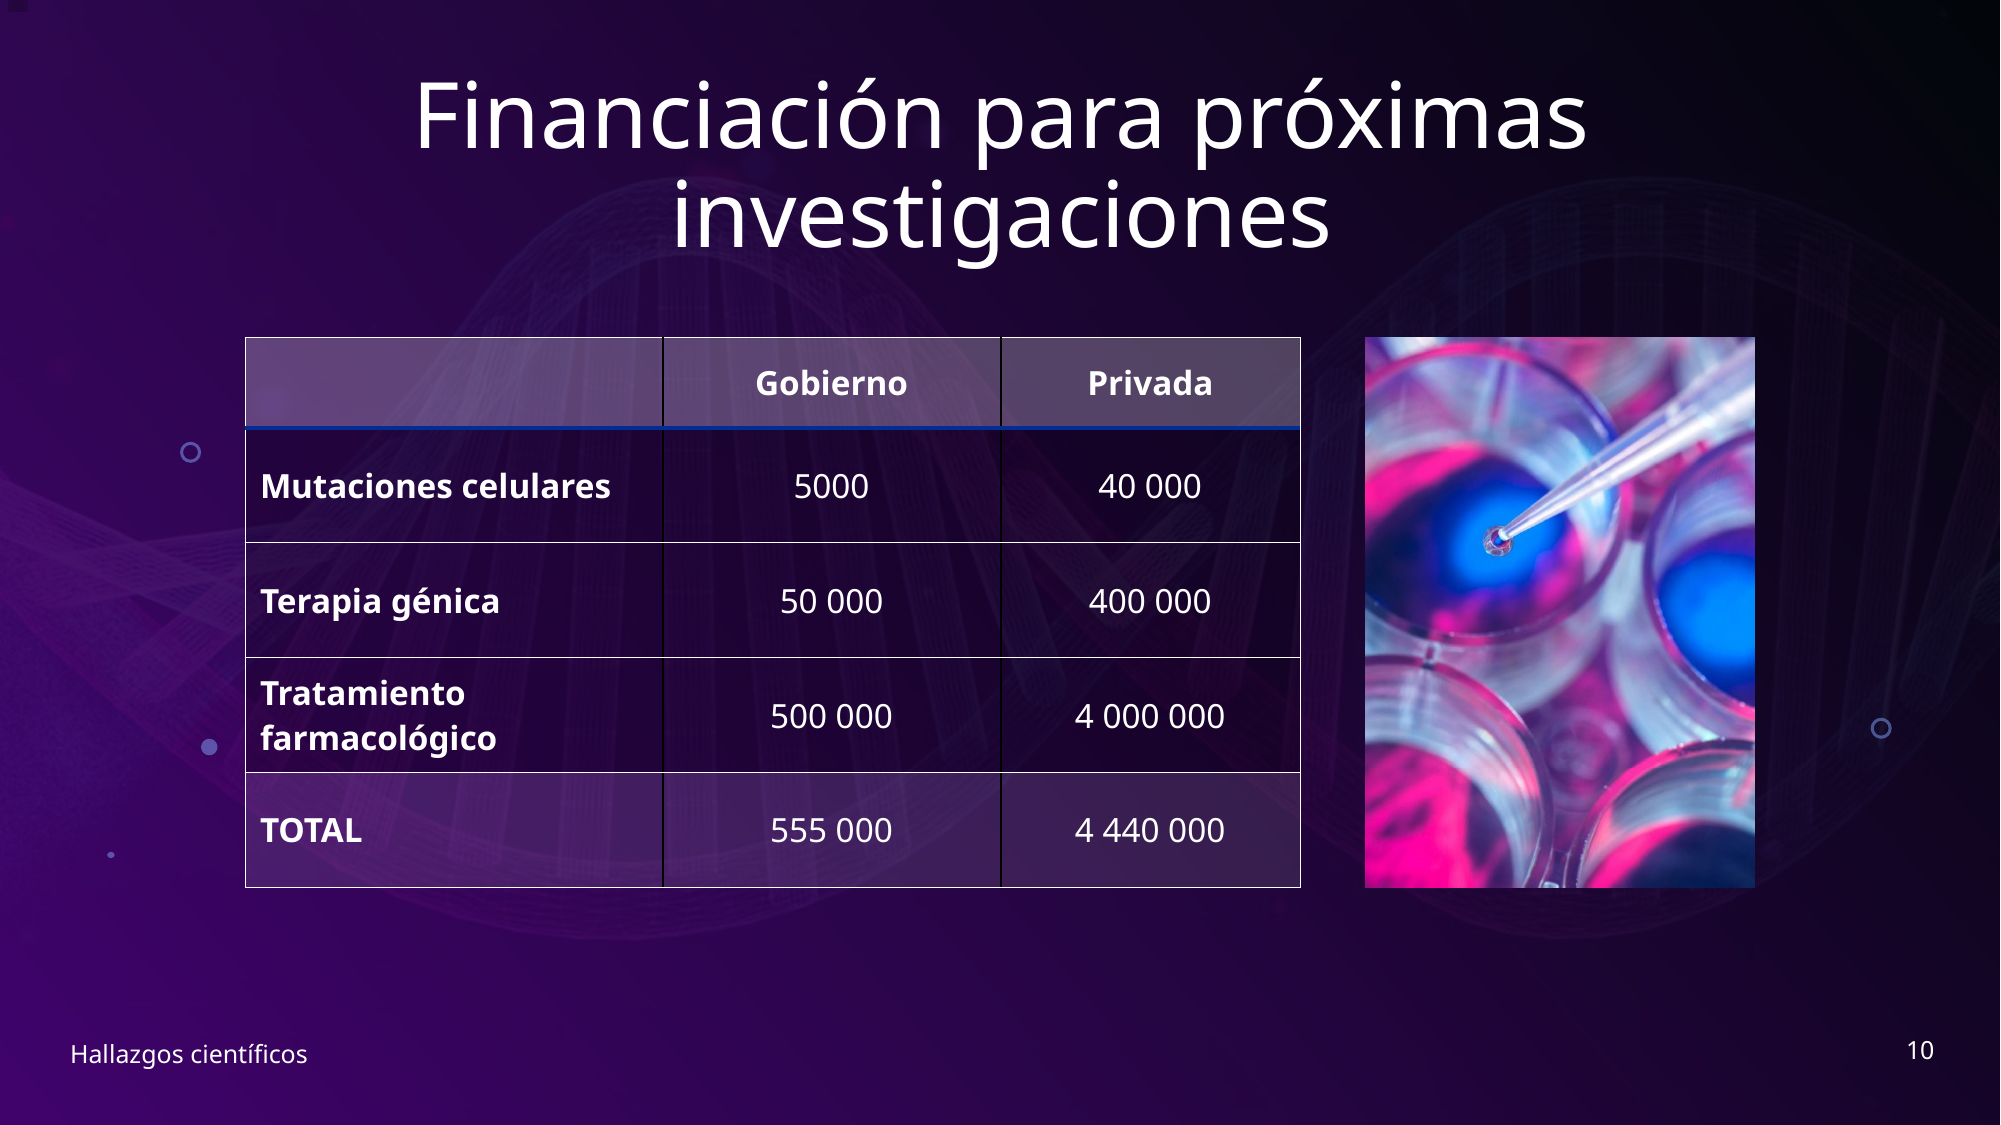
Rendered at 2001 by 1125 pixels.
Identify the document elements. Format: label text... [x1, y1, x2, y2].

table_cell Terapia génica [246, 543, 662, 657]
table_header [246, 338, 662, 426]
table_cell 400 000 [1002, 543, 1300, 657]
footer Hallazgos científicos [55, 1023, 731, 1084]
table_header Gobierno [664, 338, 1000, 426]
table_cell 555 000 [664, 773, 1000, 887]
table_cell 40 000 [1002, 430, 1300, 542]
table_cell 50 000 [664, 543, 1000, 657]
table_header Privada [1002, 338, 1300, 426]
slide_number 10 [1499, 1021, 1950, 1082]
table_cell 5000 [664, 430, 1000, 542]
table_cell Mutaciones celulares [246, 430, 662, 542]
table_cell Tratamiento farmacológico [246, 658, 662, 772]
picture [1365, 337, 1755, 888]
title Financiación para próximas investigaciones [139, 59, 1865, 278]
table_cell 4 440 000 [1002, 773, 1300, 887]
table_cell 4 000 000 [1002, 658, 1300, 772]
table_cell 500 000 [664, 658, 1000, 772]
table_cell TOTAL [246, 773, 662, 887]
